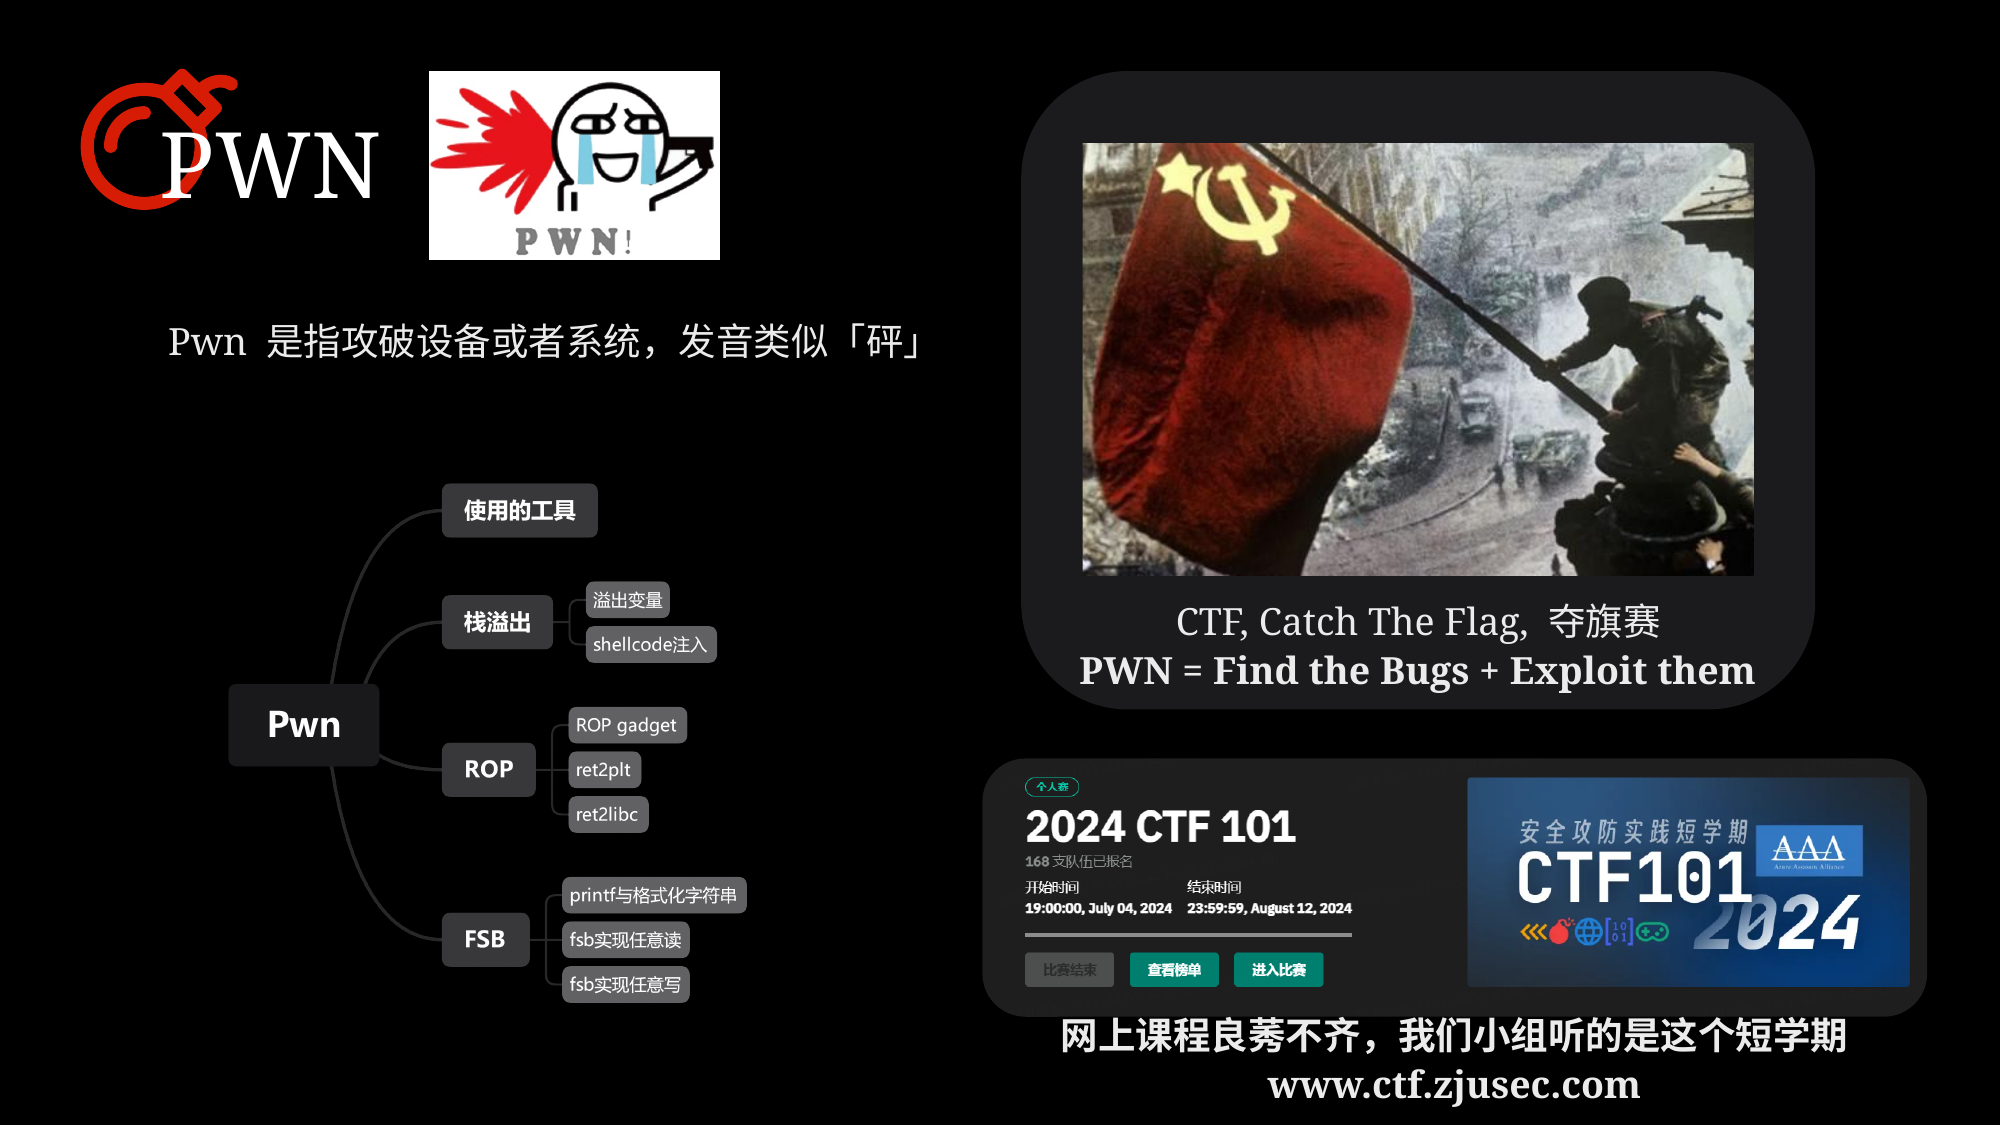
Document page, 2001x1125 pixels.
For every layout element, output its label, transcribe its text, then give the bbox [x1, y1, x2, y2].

title PWN [144, 59, 418, 278]
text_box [1021, 71, 1816, 710]
text_box www.ctf.zjusec.com [1253, 1053, 1657, 1114]
text_box Pwn 是指攻破设备或者系统，发音类似「砰」 [153, 310, 956, 371]
picture [429, 71, 720, 260]
text_box 网上课程良莠不齐，我们小组听的是这个短学期 [1046, 1017, 1864, 1065]
picture [77, 59, 238, 220]
picture [166, 421, 809, 1066]
picture [982, 758, 1928, 1017]
